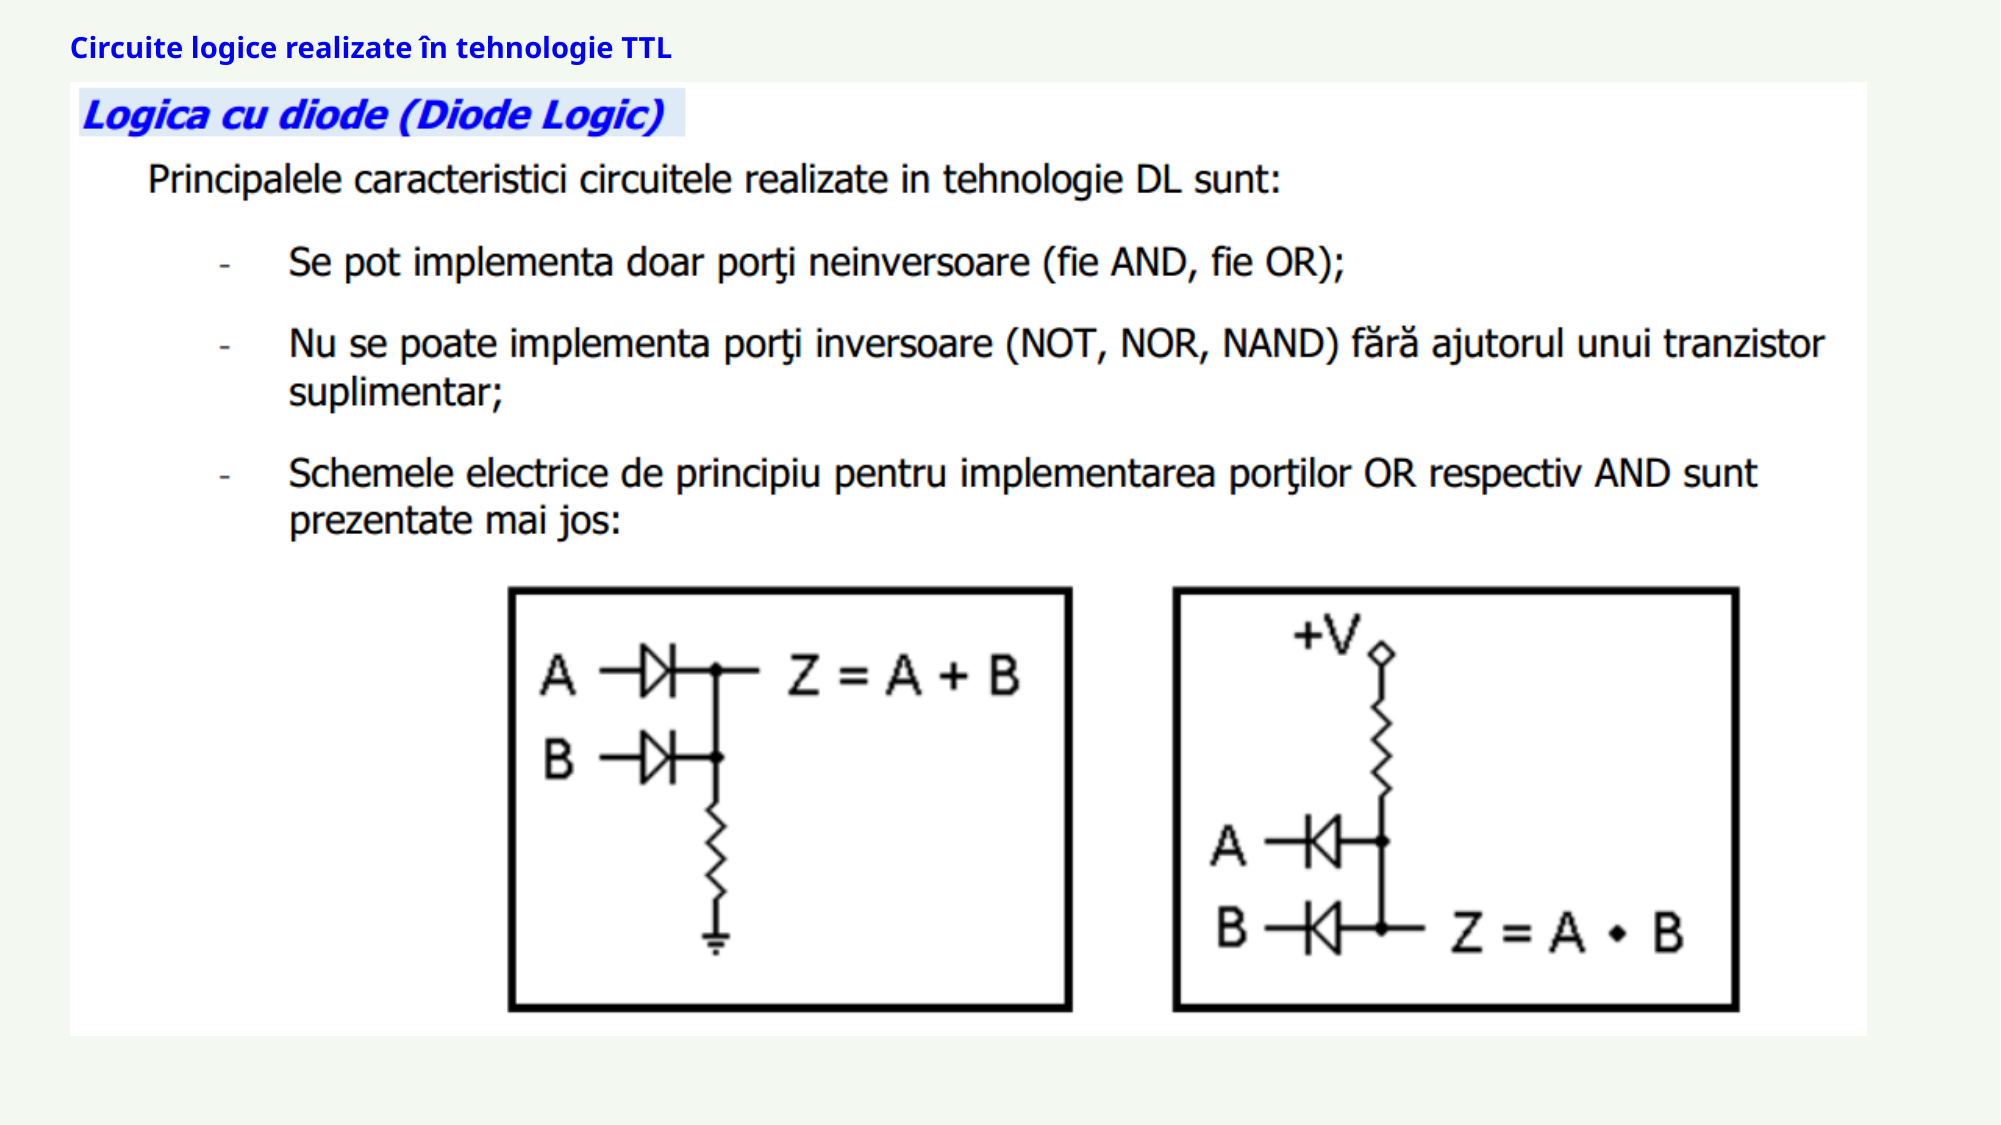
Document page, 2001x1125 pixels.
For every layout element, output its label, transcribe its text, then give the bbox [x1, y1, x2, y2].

text_box Circuite logice realizate în tehnologie TTL [54, 22, 1660, 73]
picture [70, 82, 1867, 1036]
